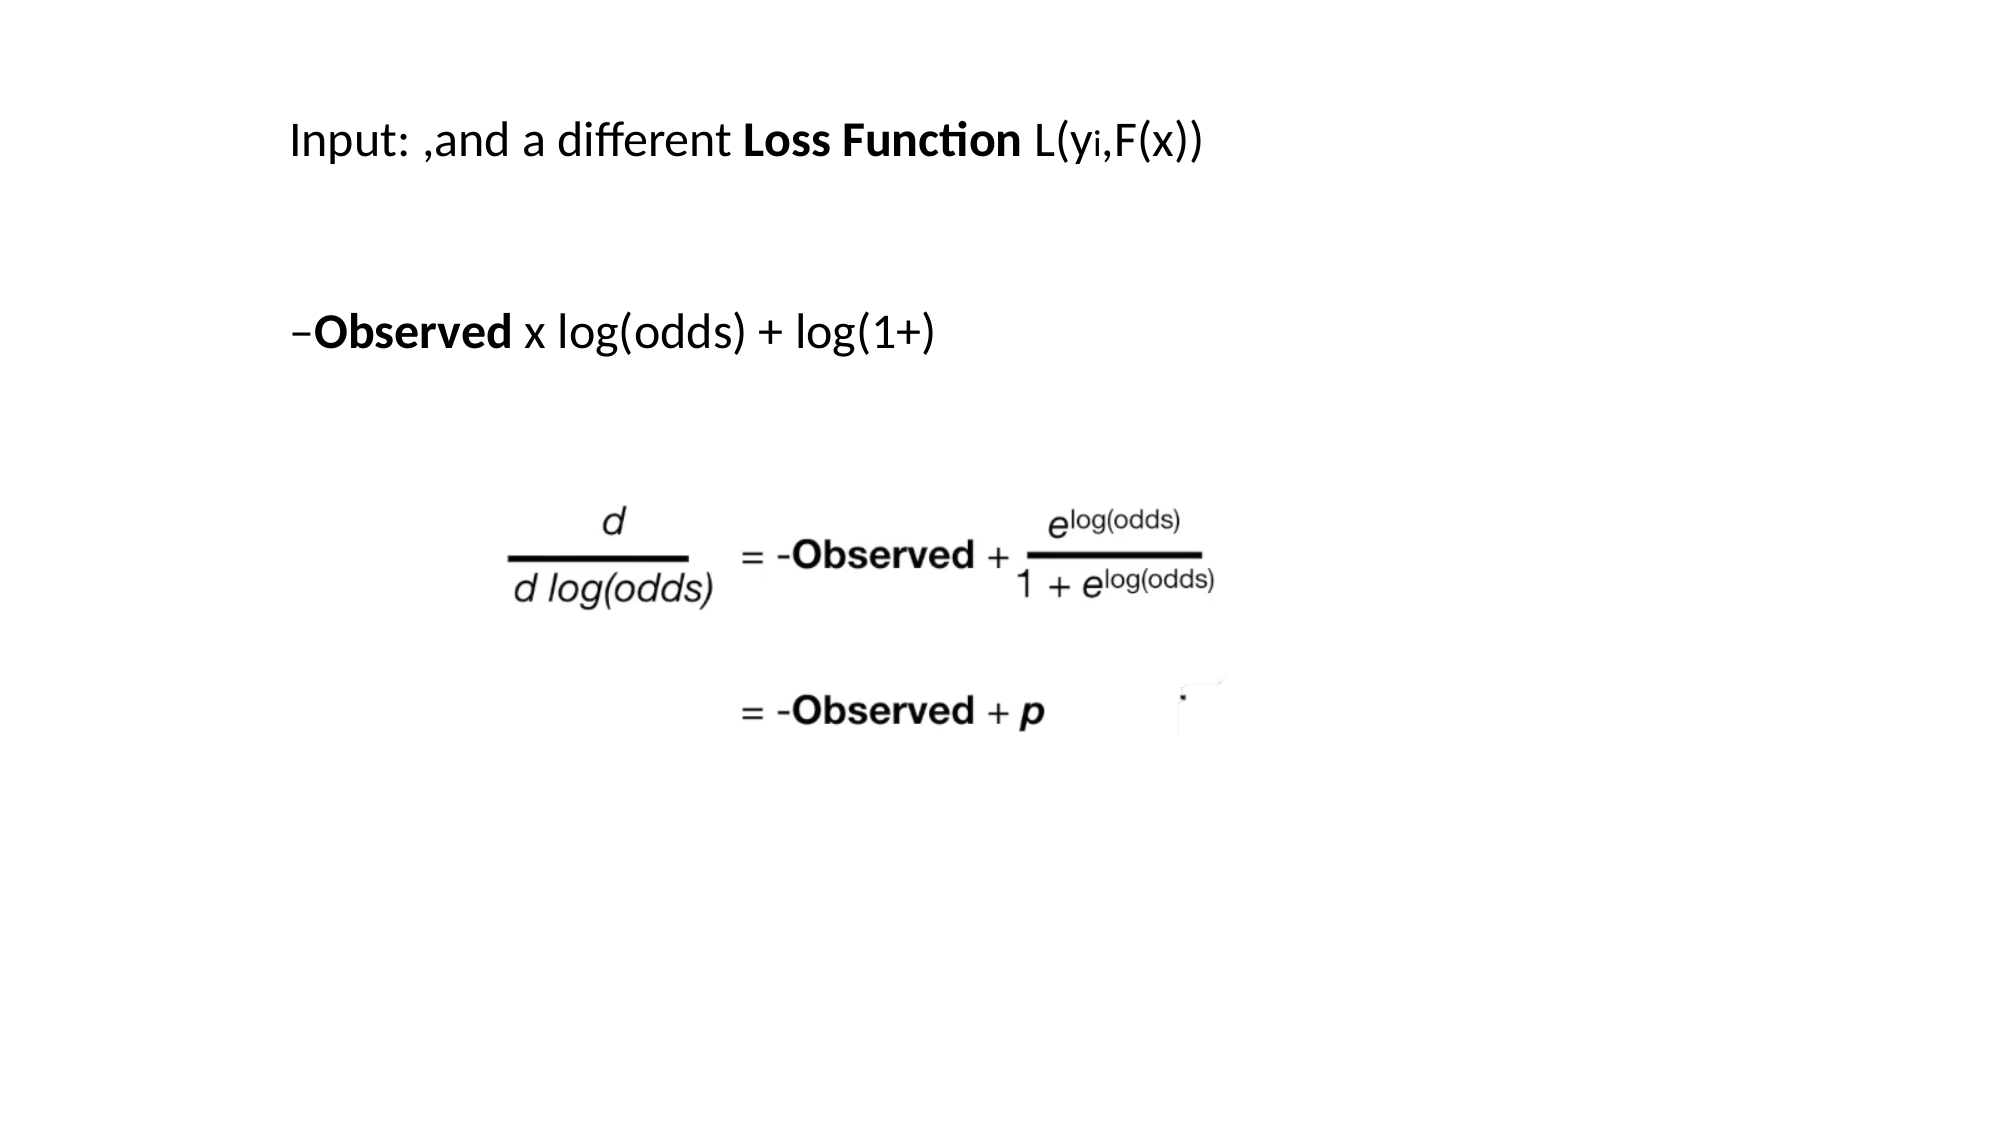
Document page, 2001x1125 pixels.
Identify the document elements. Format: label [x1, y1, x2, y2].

picture [473, 484, 1228, 734]
